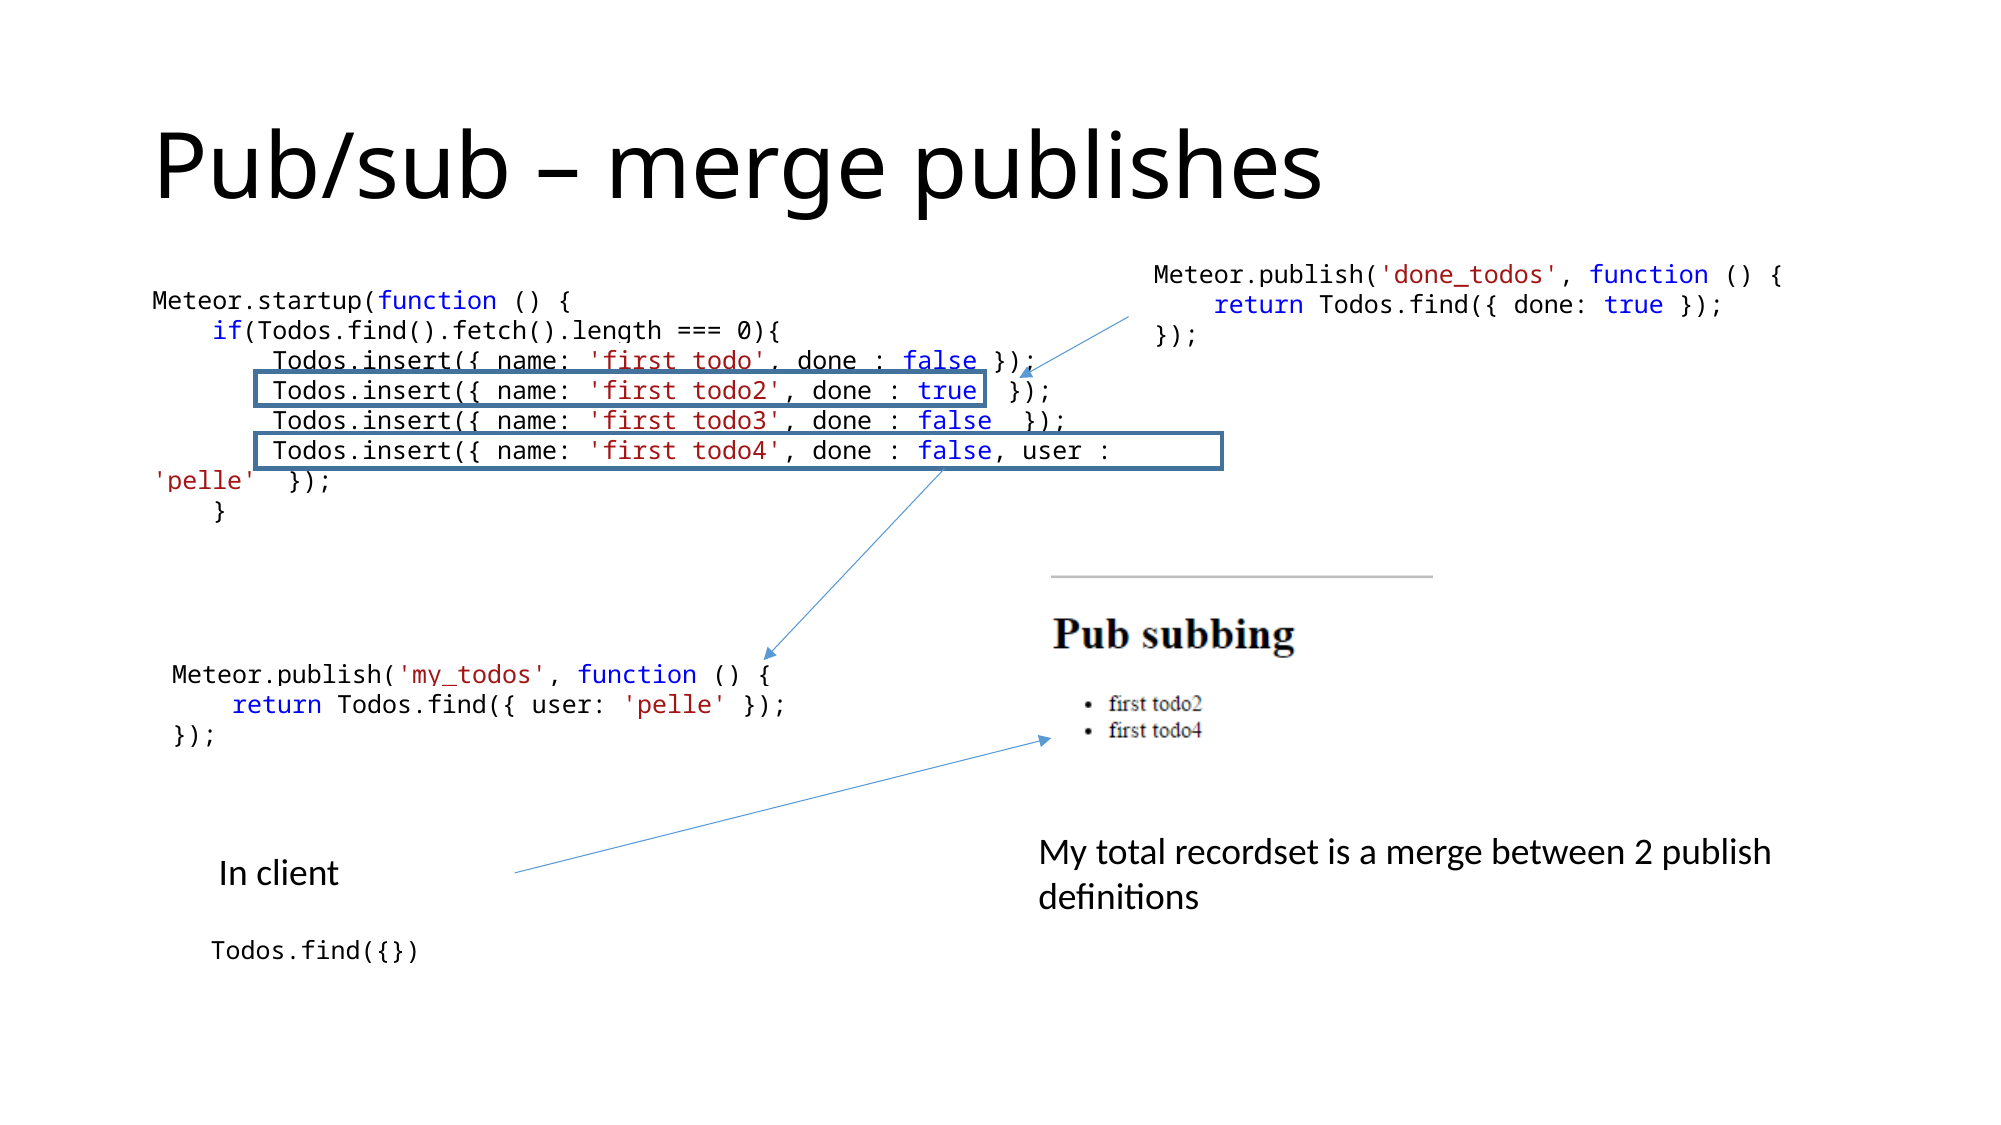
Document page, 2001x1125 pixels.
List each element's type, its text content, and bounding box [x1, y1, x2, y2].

title Pub/sub – merge publishes [137, 59, 1863, 277]
text_box In client [203, 840, 355, 900]
text_box My total recordset is a merge between 2 publish definitions [1023, 819, 1789, 925]
picture [1051, 574, 1433, 838]
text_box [763, 468, 945, 661]
text_box [255, 432, 1223, 470]
text_box Todos.find({}) [195, 927, 436, 972]
text_box Meteor.startup(function () { if(Todos.find().fetch().length === 0){ Todos.insert({ name: 'first todo', done : false }); Todos.insert({ name: 'first todo2', done : true }); Todos.insert({ name: 'first todo3', done : false }); Todos.insert({ name: 'first todo4', done : false, user : 'pelle' }); } [137, 277, 1310, 532]
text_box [514, 738, 1052, 873]
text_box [1019, 316, 1129, 378]
text_box Meteor.publish('done_todos', function () { return Todos.find({ done: true }); }); [1139, 251, 2000, 357]
text_box [255, 371, 986, 407]
text_box Meteor.publish('my_todos', function () { return Todos.find({ user: 'pelle' }); }); [157, 620, 1051, 756]
